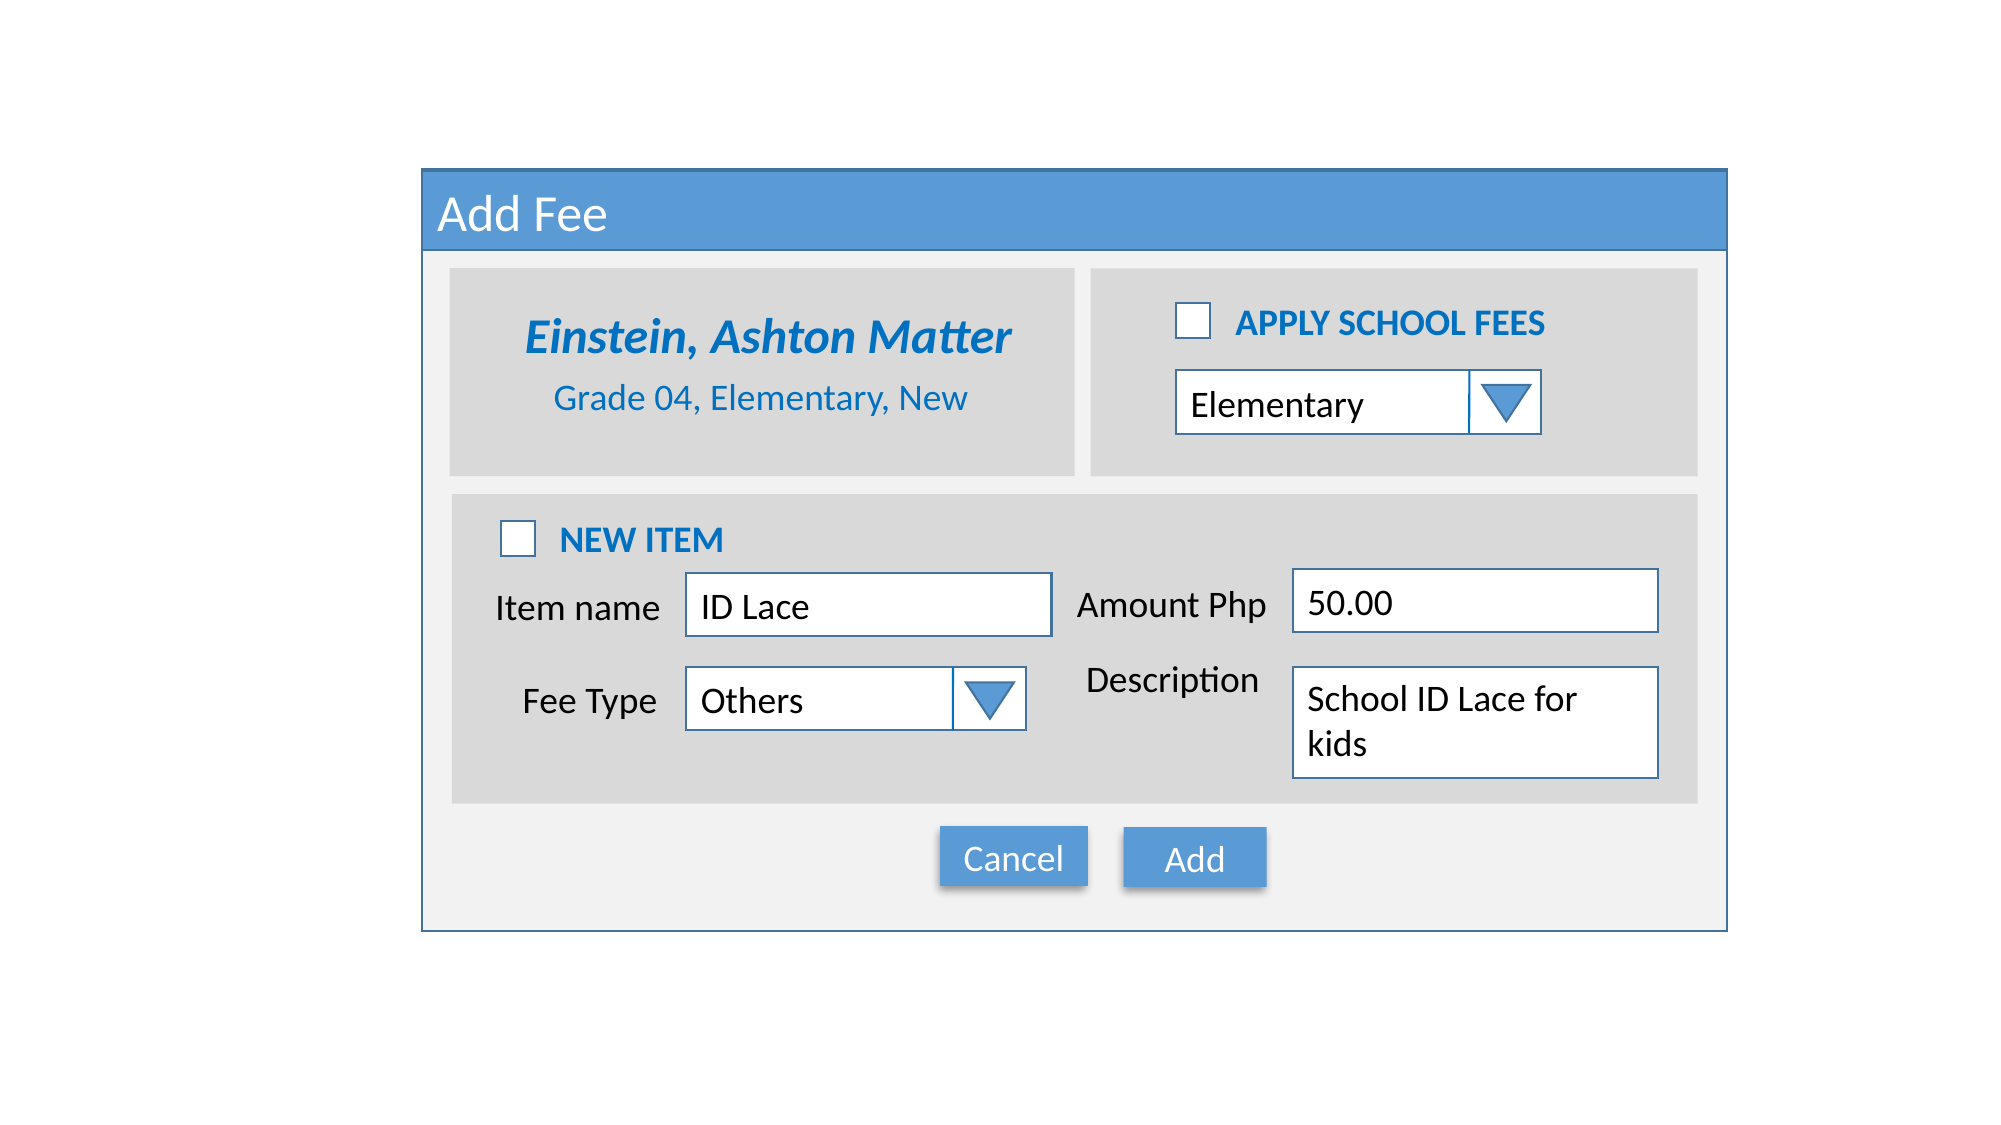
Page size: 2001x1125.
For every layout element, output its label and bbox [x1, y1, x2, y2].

text_box [421, 168, 1728, 932]
